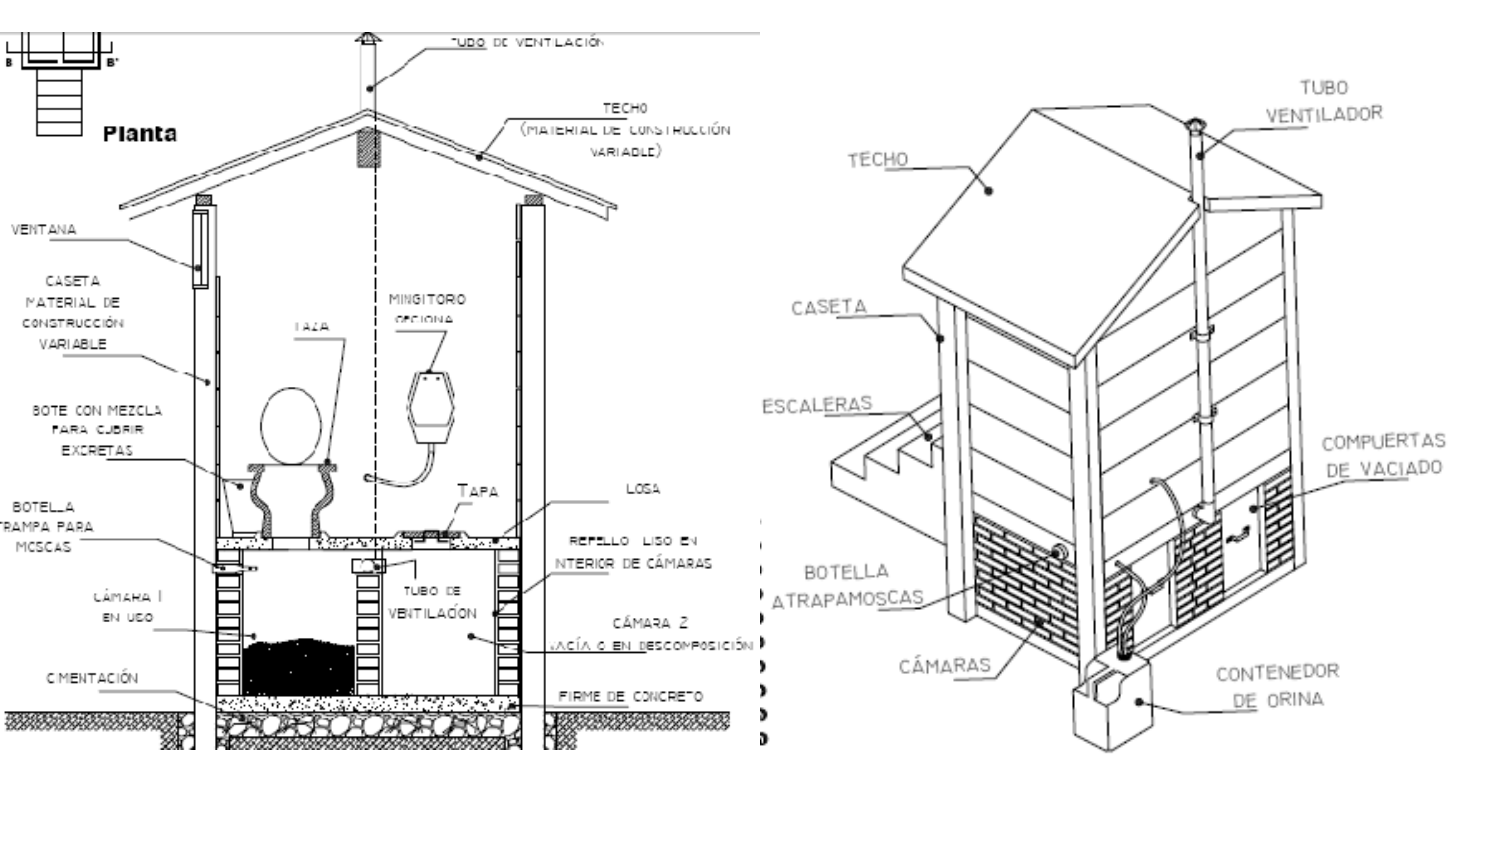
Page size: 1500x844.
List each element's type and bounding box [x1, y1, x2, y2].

picture [0, 32, 1458, 757]
